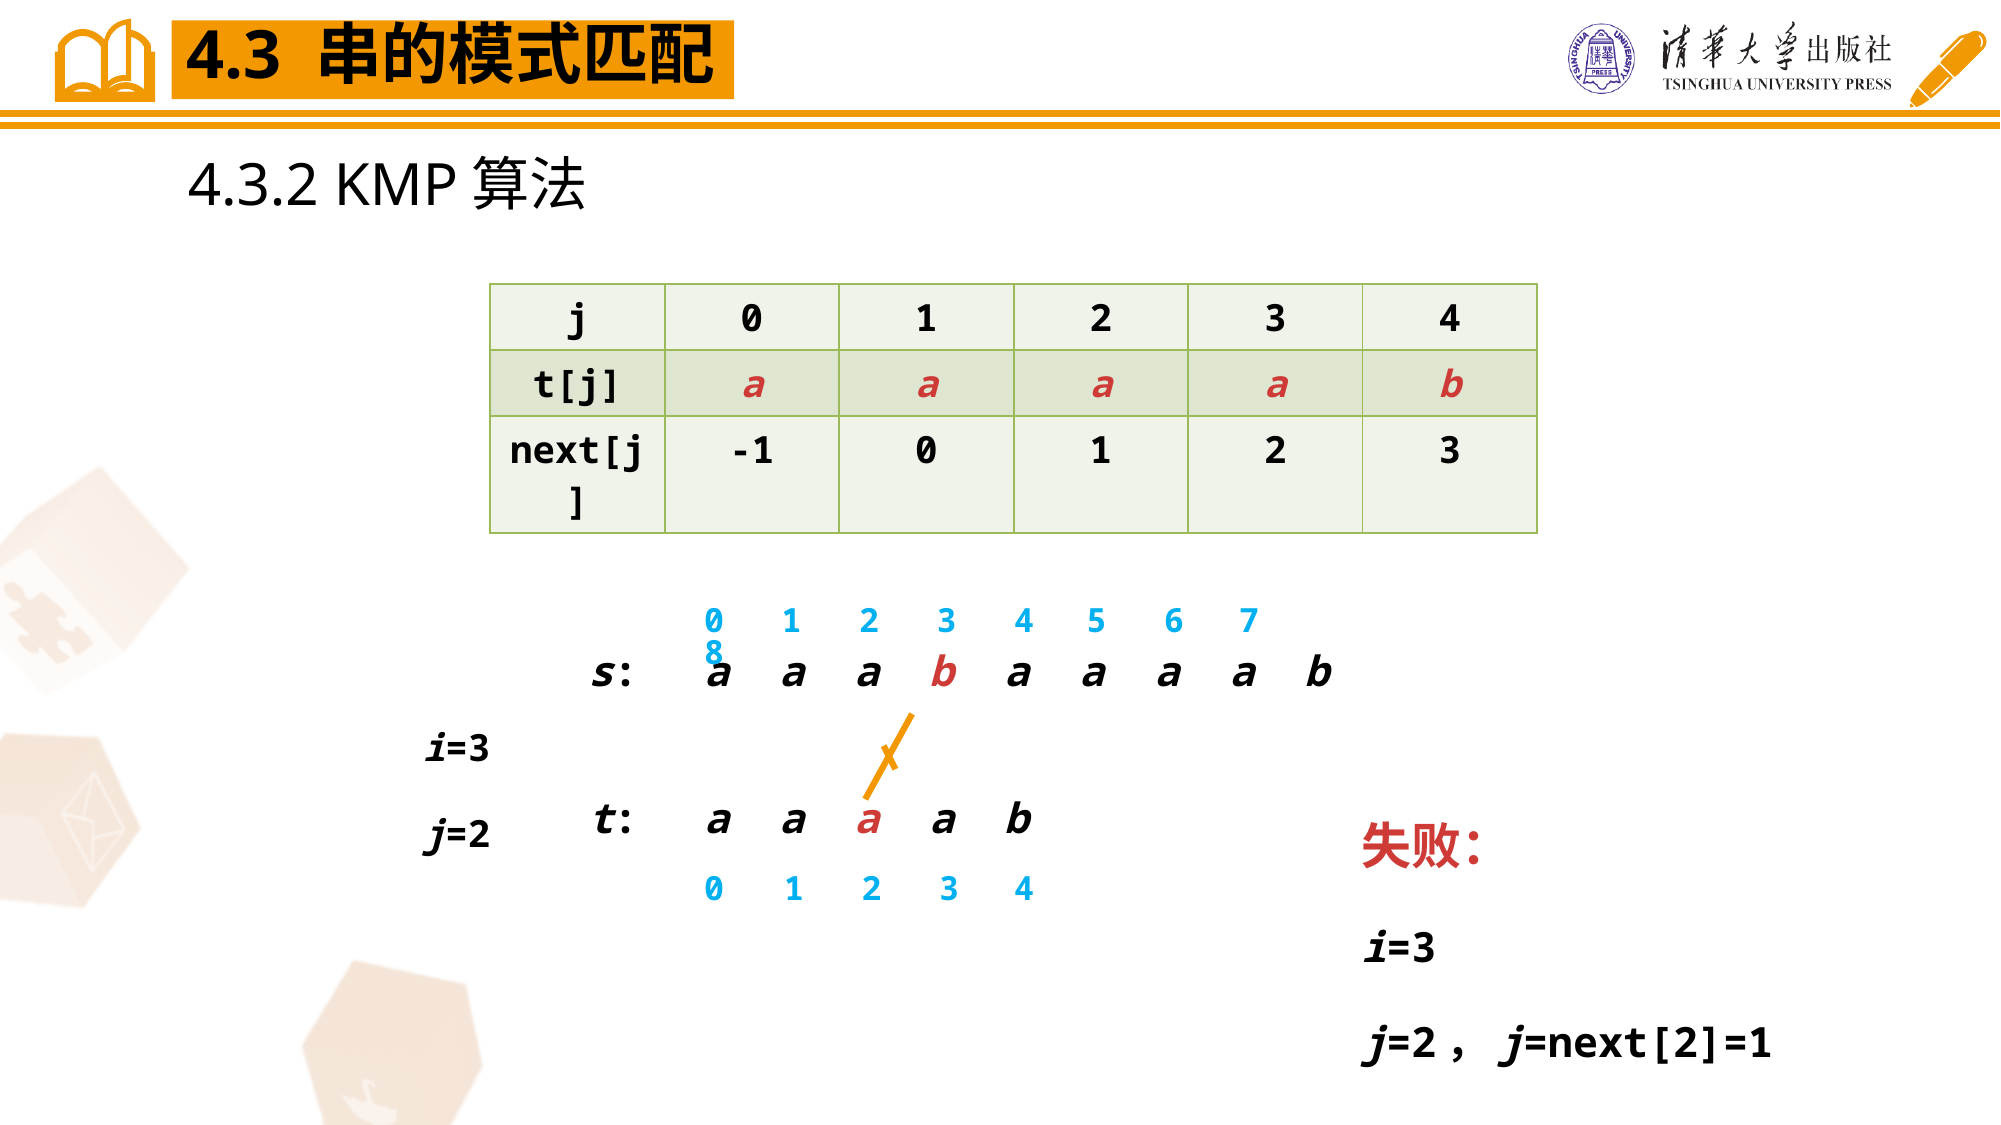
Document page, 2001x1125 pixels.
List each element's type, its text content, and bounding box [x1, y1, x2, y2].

table_cell t[j] [491, 351, 664, 415]
table_cell a [1189, 351, 1362, 415]
table_cell b [1363, 351, 1536, 415]
text_box 0 1 2 3 4 [689, 867, 1053, 915]
table_cell 1 [1015, 417, 1187, 532]
table_cell 2 [1189, 417, 1362, 532]
text_box 0 1 2 3 4 5 6 7 8 [689, 600, 1323, 679]
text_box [864, 713, 913, 800]
table_cell 3 [1363, 417, 1536, 532]
table_cell next[j] [491, 417, 664, 532]
picture [1531, 0, 1973, 149]
text_box 4.3.2 KMP算法 [173, 153, 1213, 225]
text_box 失败： i=3 j=2，j=next[2]=1 [1346, 777, 1792, 1074]
table_header j [491, 285, 664, 349]
table_cell -1 [666, 417, 838, 532]
table_cell a [840, 351, 1013, 415]
text_box a a a a b [689, 793, 1194, 849]
table_header 2 [1015, 285, 1187, 349]
table_header 3 [1189, 285, 1362, 349]
table_header 4 [1363, 285, 1536, 349]
text_box 4.3 串的模式匹配 [171, 20, 735, 100]
table_cell 0 [840, 417, 1013, 532]
picture [1936, 78, 1948, 90]
text_box i=3 j=2 [408, 693, 526, 863]
text_box a a a b a a a a b [689, 646, 1346, 702]
table_header 1 [840, 285, 1013, 349]
table_cell a [666, 351, 838, 415]
text_box s: [560, 646, 666, 702]
text_box t: [560, 793, 666, 849]
table_cell a [1015, 351, 1187, 415]
table_header 0 [666, 285, 838, 349]
